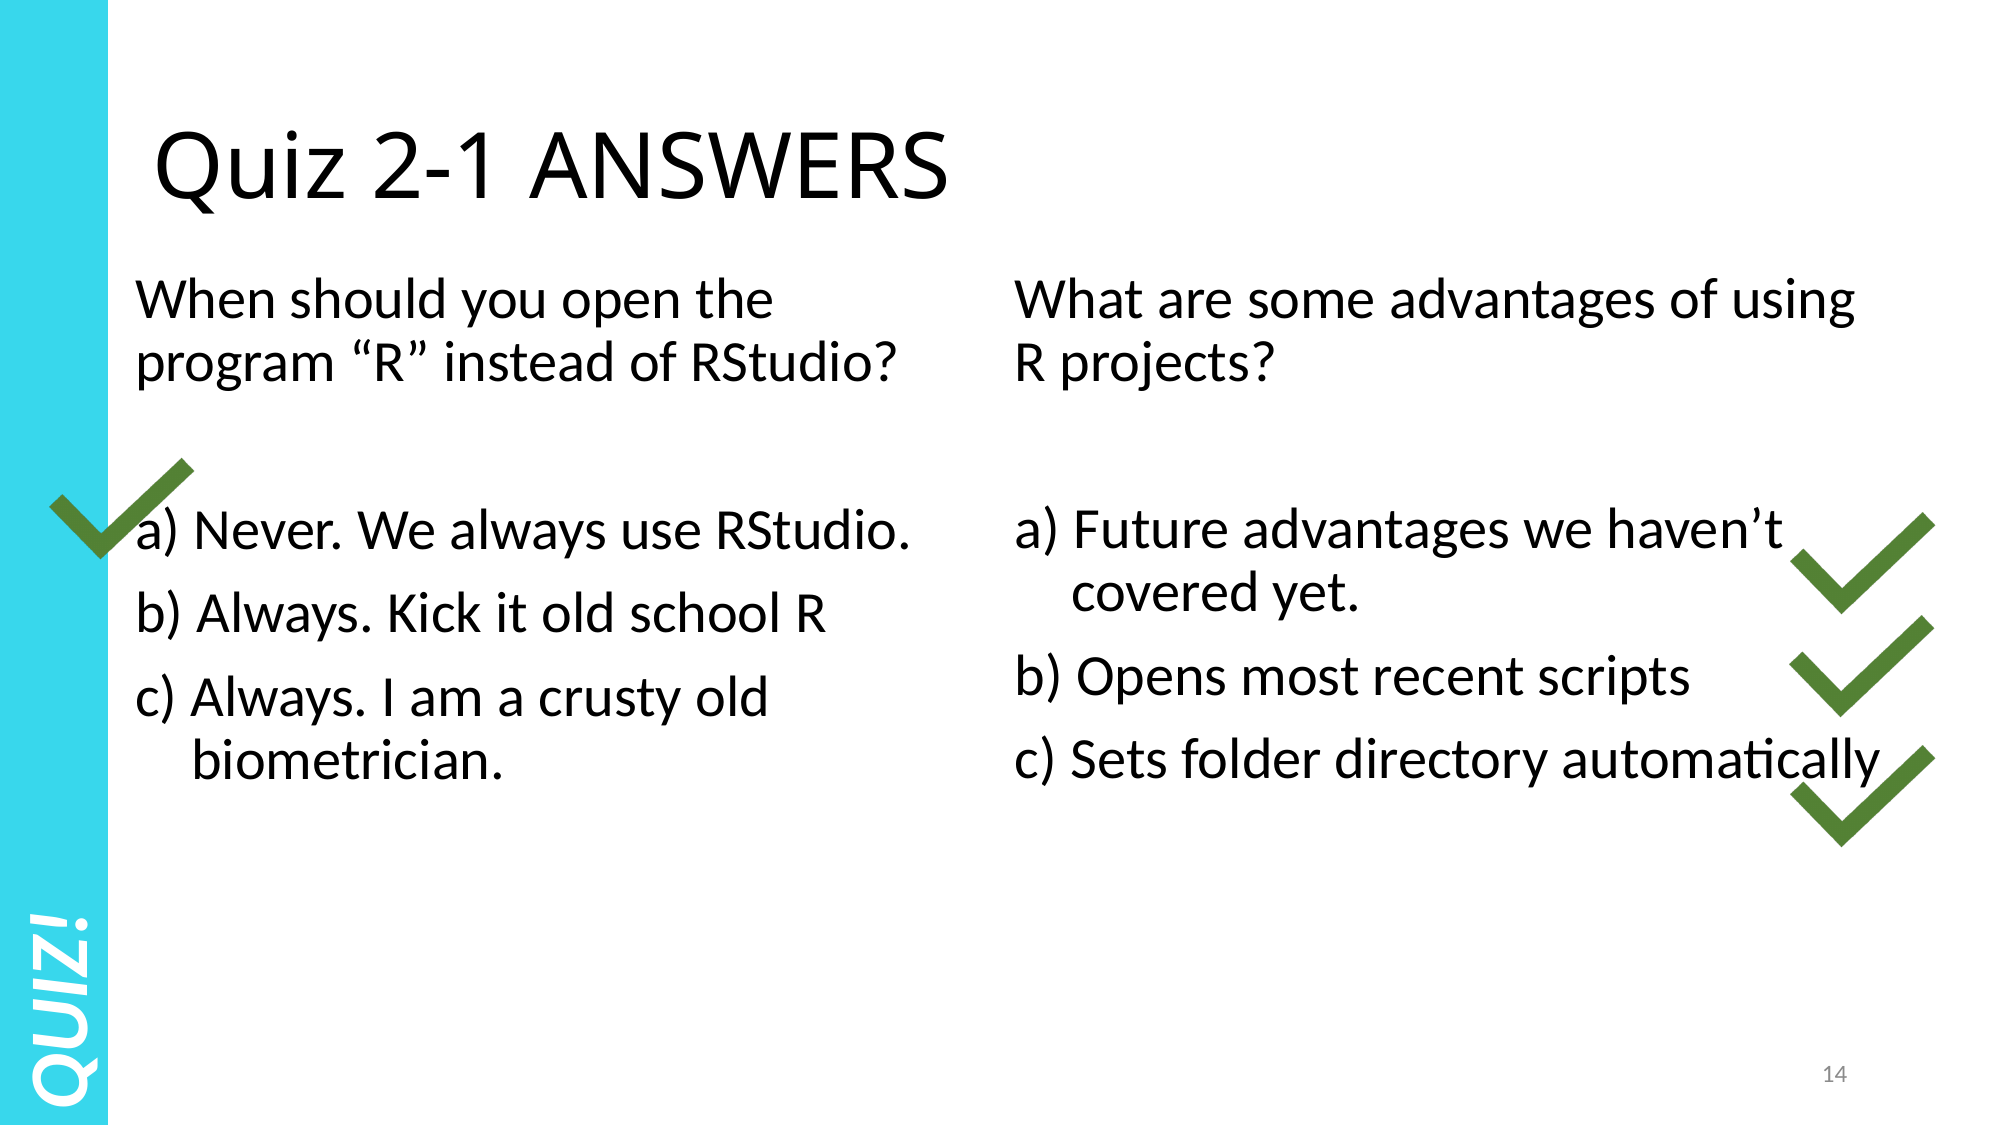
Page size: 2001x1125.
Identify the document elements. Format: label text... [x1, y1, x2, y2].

list When should you open the program “R” instead of RStudio? a) Never. We always use RStudio. b) Always. Kick it old school R c) Always. I am a crusty old biometrician. [120, 260, 939, 975]
text_box QUIZ! [0, 0, 109, 1125]
slide_number 14 [1412, 1042, 1863, 1103]
picture [1786, 487, 1938, 871]
text_box What are some advantages of using R projects? a) Future advantages we haven’t covered yet. b) Opens most recent scripts c) Sets folder directory automatically [999, 260, 1909, 975]
title Quiz 2-1 ANSWERS [137, 59, 1863, 278]
picture [46, 433, 197, 584]
